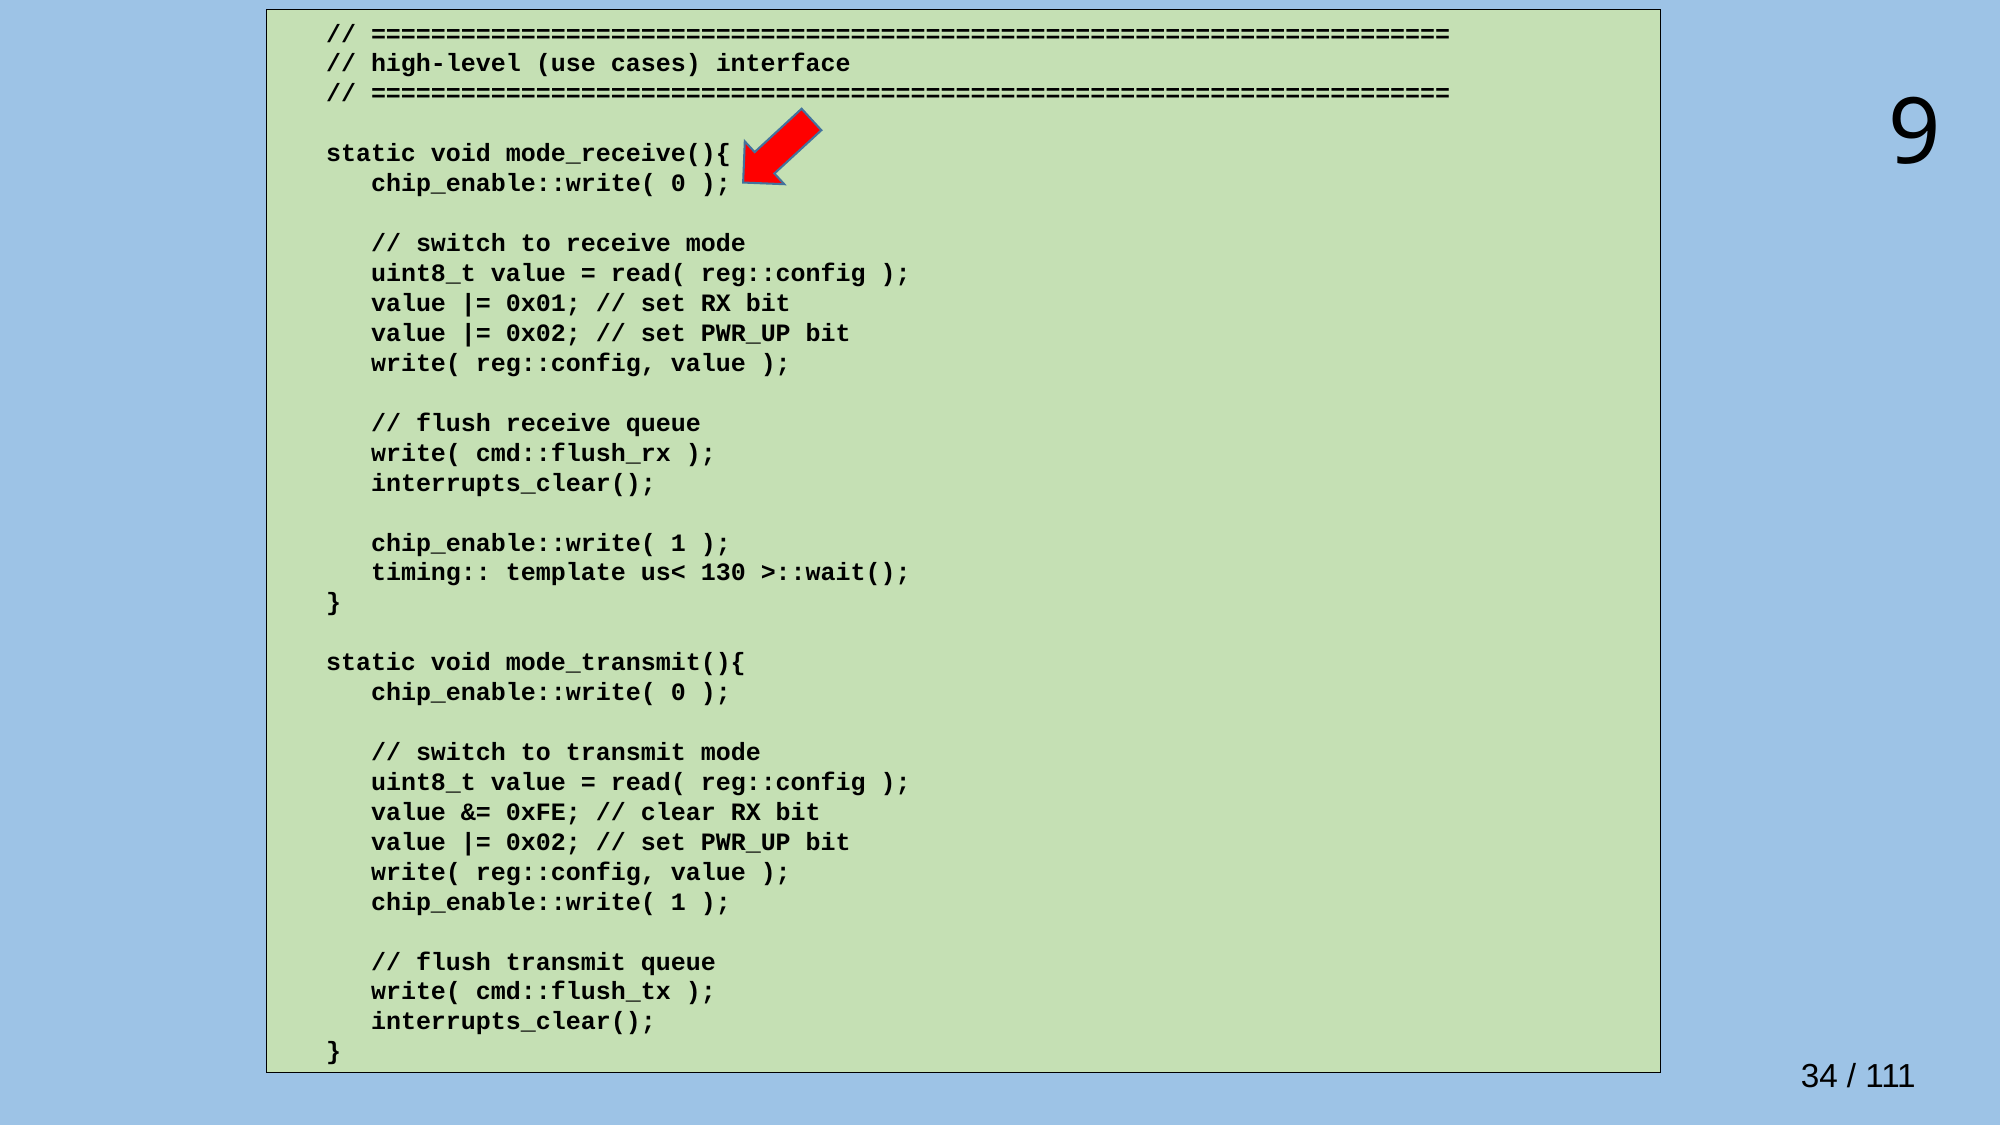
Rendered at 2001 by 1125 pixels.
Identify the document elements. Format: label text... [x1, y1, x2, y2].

title 9 [1873, 24, 2000, 243]
text_box [742, 107, 823, 186]
text_box // ======================================================================== // high-level (use cases) interface // ======================================================================== static void mode_receive(){ chip_enable::write( 0 ); // switch to receive mode uint8_t value = read( reg::config ); value |= 0x01; // set RX bit value |= 0x02; // set PWR_UP bit write( reg::config, value ); // flush receive queue write( cmd::flush_rx ); interrupts_clear(); chip_enable::write( 1 ); timing:: template us< 130 >::wait(); } static void mode_transmit(){ chip_enable::write( 0 ); // switch to transmit mode uint8_t value = read( reg::config ); value &= 0xFE; // clear RX bit value |= 0x02; // set PWR_UP bit write( reg::config, value ); chip_enable::write( 1 ); // flush transmit queue write( cmd::flush_tx ); interrupts_clear(); } [266, 9, 1661, 1073]
